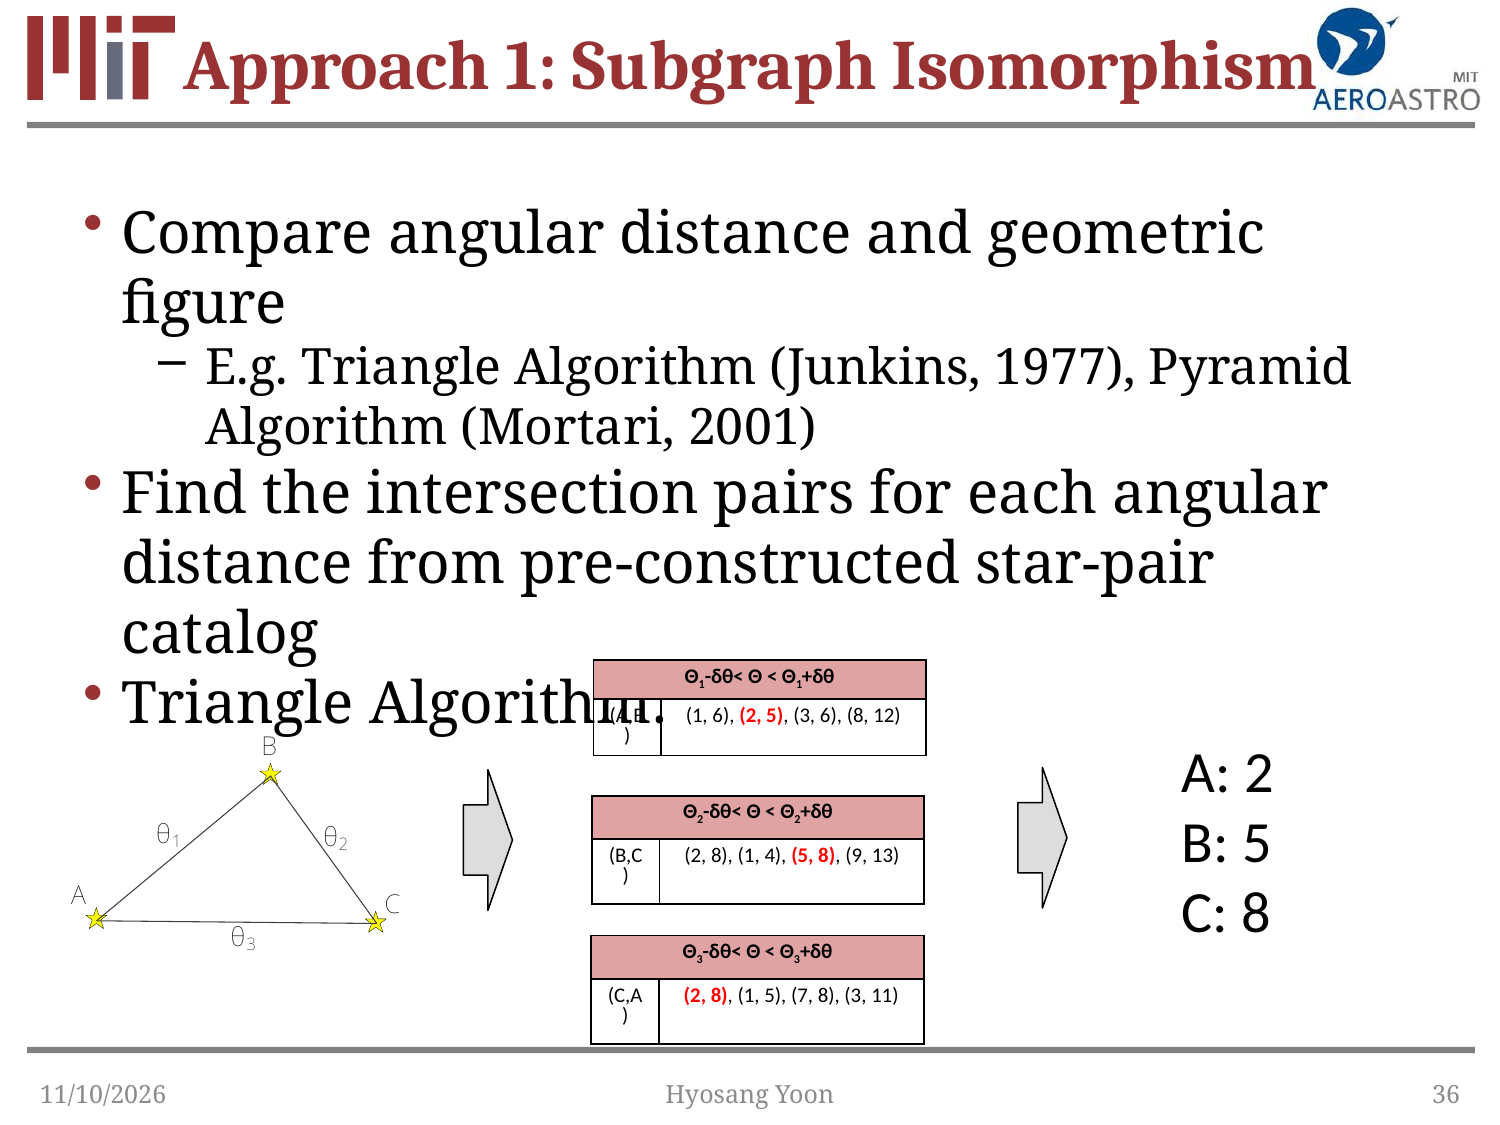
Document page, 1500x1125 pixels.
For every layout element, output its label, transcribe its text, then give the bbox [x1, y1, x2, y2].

table_cell (A,B) [594, 700, 660, 755]
text_box A: 2 B: 5 C: 8 [1166, 726, 1289, 952]
slide_number 36 [1125, 1065, 1475, 1125]
table_header Θ2-δθ< Θ < Θ2+δθ [593, 797, 923, 834]
title Approach 1: Subgraph Isomorphism [167, 4, 1334, 119]
table_cell (C,A) [592, 975, 658, 1030]
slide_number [24, 1065, 375, 1125]
footer Hyosang Yoon [512, 1065, 988, 1125]
table_header Θ3-δθ< Θ < Θ3+δθ [592, 936, 923, 973]
picture [68, 726, 404, 958]
table_header Θ1-δθ< Θ < Θ1+δθ [594, 661, 925, 698]
list Compare angular distance and geometric figure E.g. Triangle Algorithm (Junkins, 1977), Pyramid Algorithm (Mortari, 2001) Find the intersection pairs for each angular distance from pre-constructed star-pair catalog Triangle Algorithm: [68, 187, 1438, 1013]
table_cell (2, 8), (1, 5), (7, 8), (3, 11) [660, 975, 923, 1030]
table_cell (B,C) [593, 835, 659, 890]
text_box [1017, 767, 1068, 909]
table_cell (1, 6), (2, 5), (3, 6), (8, 12) [662, 700, 925, 755]
table_cell (2, 8), (1, 4), (5, 8), (9, 13) [660, 835, 923, 890]
text_box [463, 769, 513, 911]
picture [1304, 1, 1488, 121]
